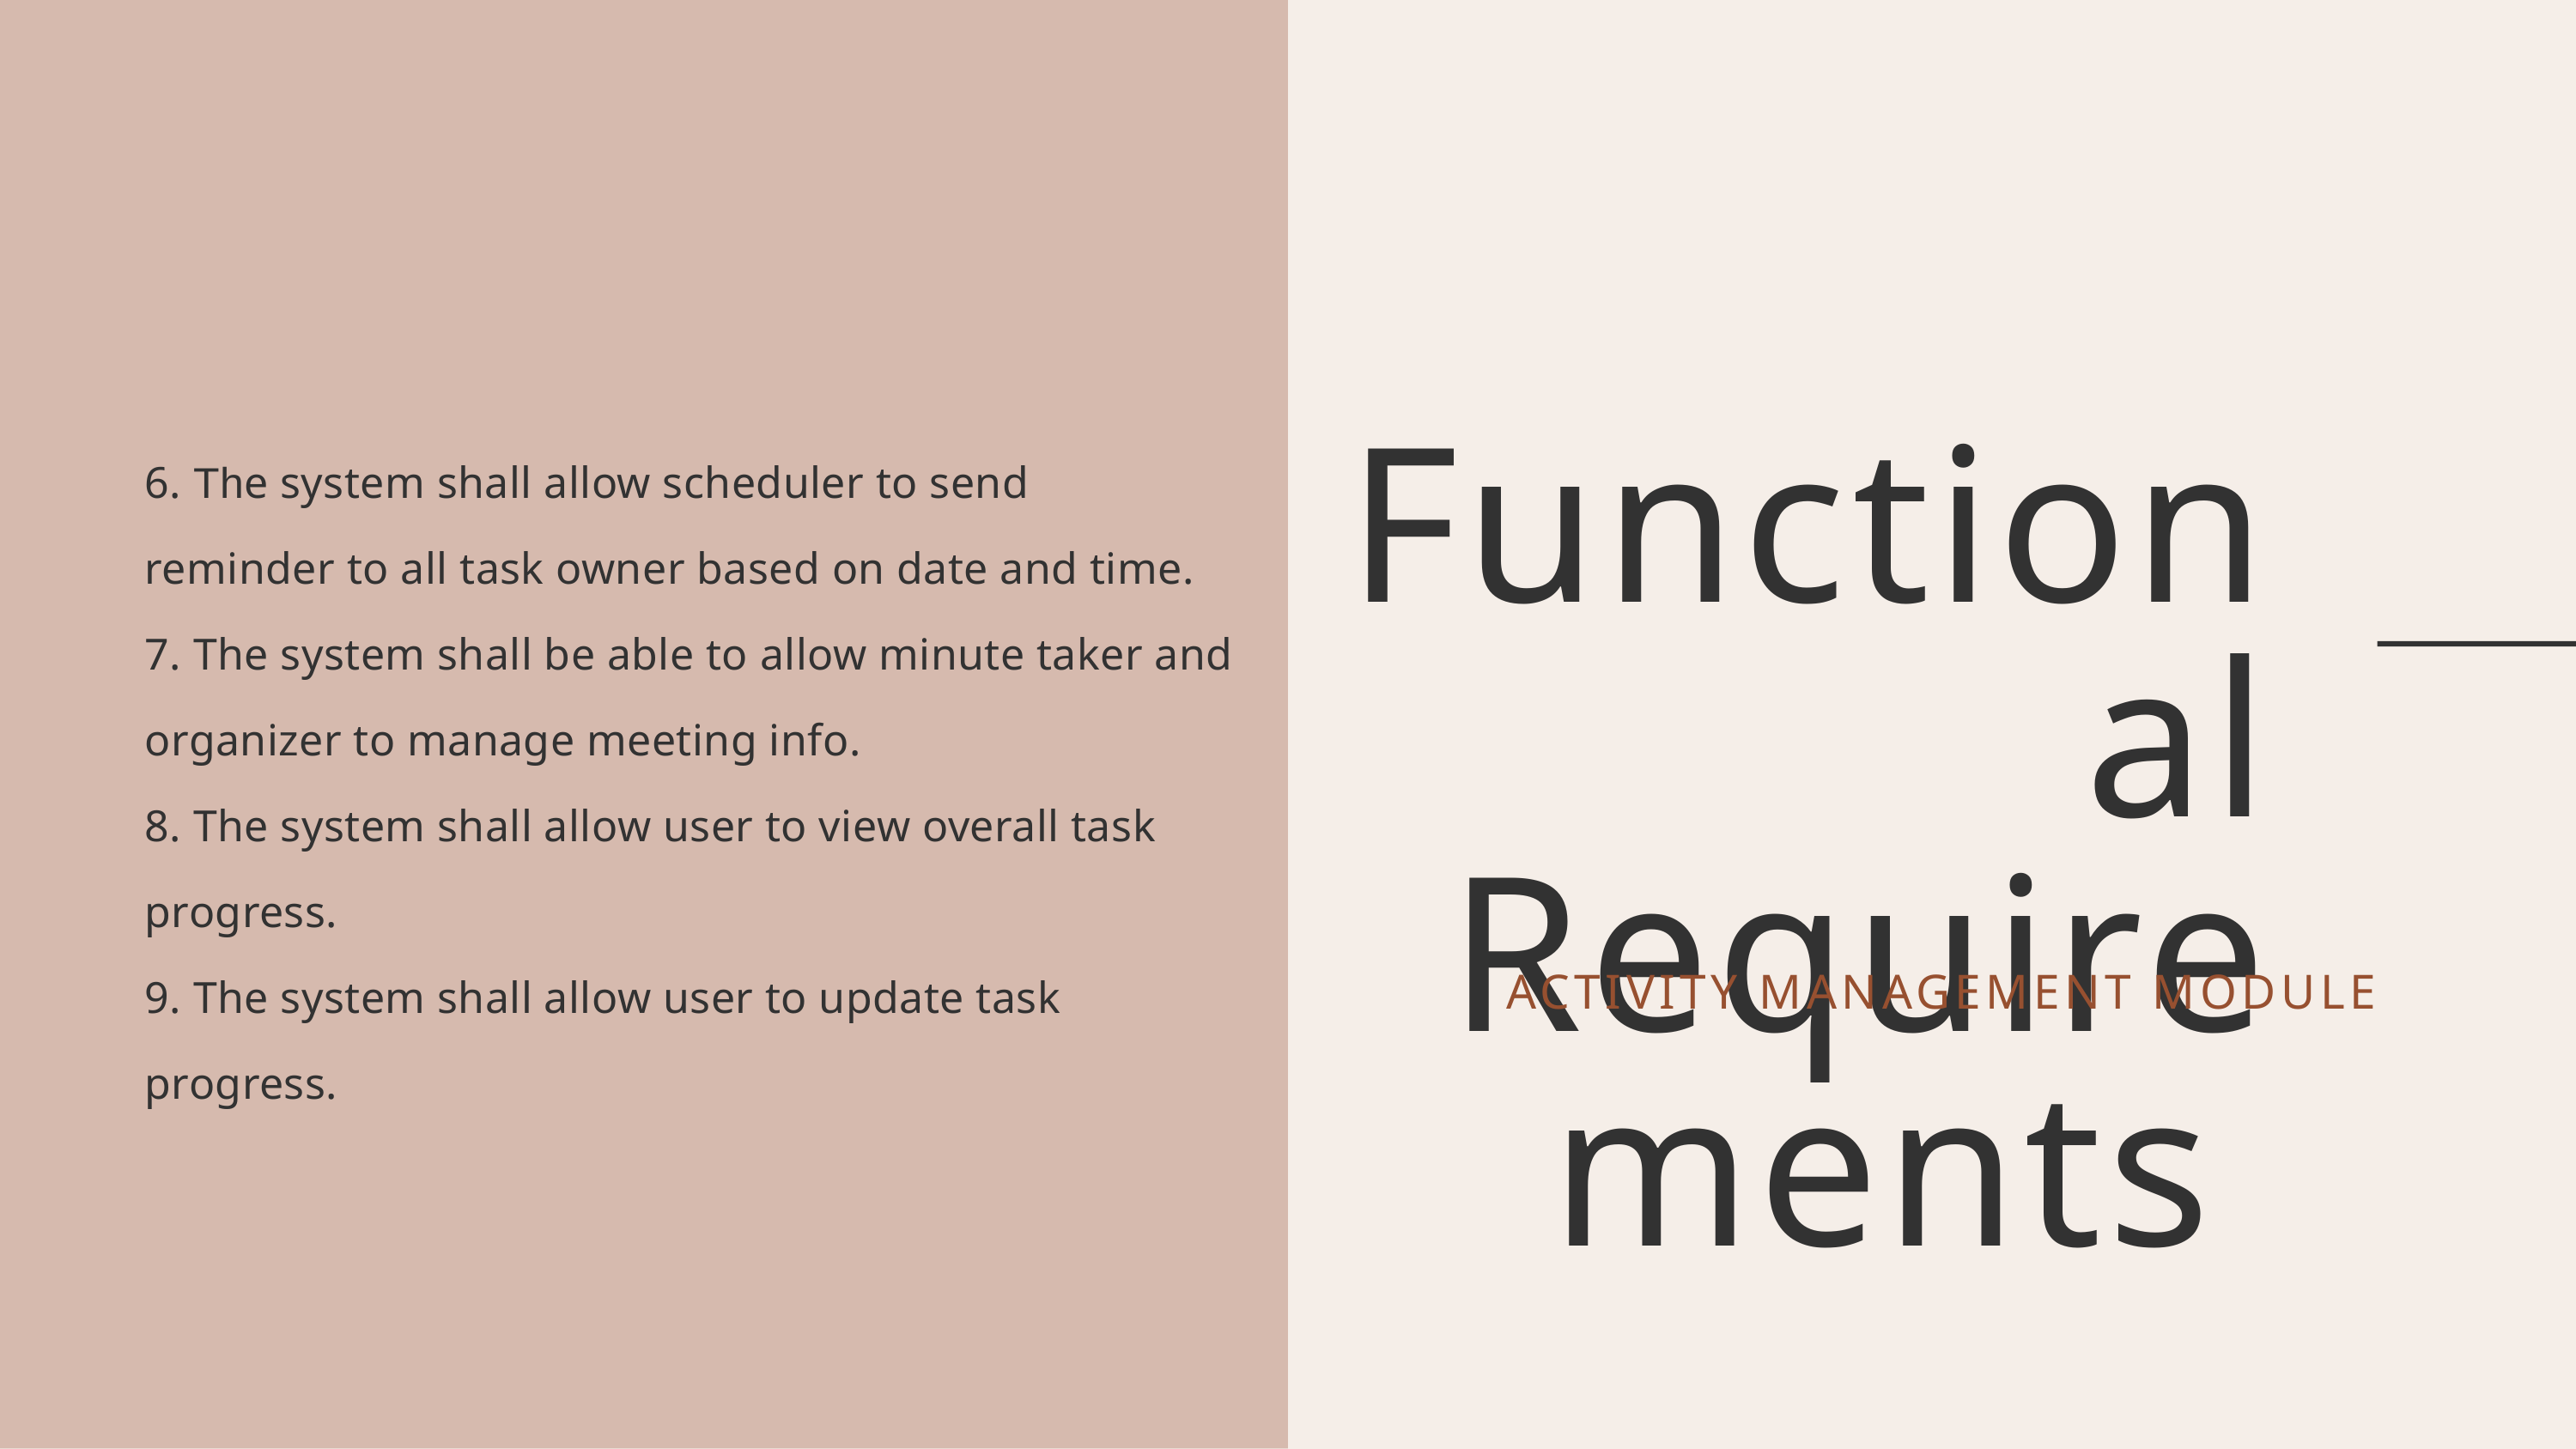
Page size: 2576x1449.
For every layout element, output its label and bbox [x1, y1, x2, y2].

text_box [0, 0, 2576, 1449]
